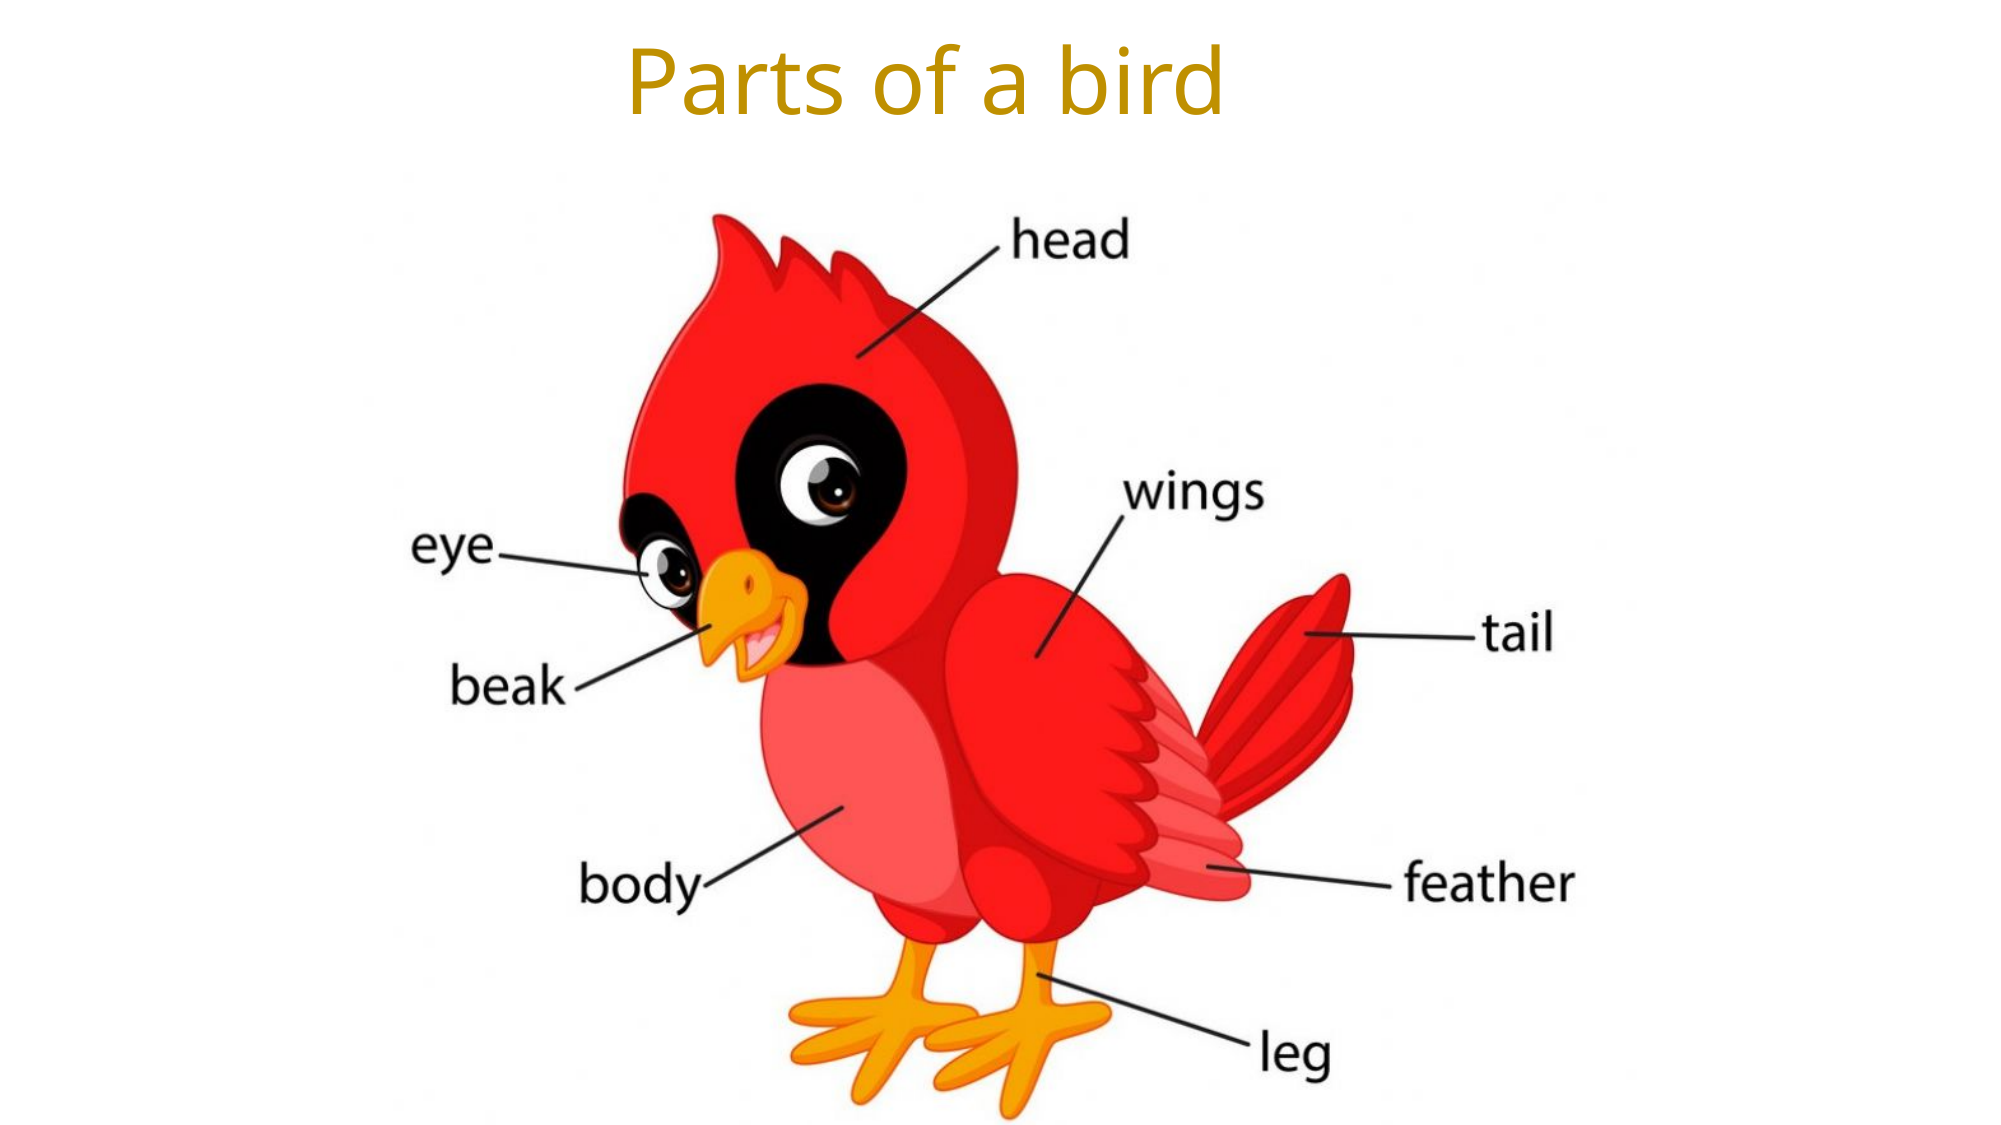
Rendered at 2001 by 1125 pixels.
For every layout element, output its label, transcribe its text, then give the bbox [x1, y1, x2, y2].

title Parts of a bird [609, 0, 2000, 194]
picture [363, 152, 1637, 1125]
